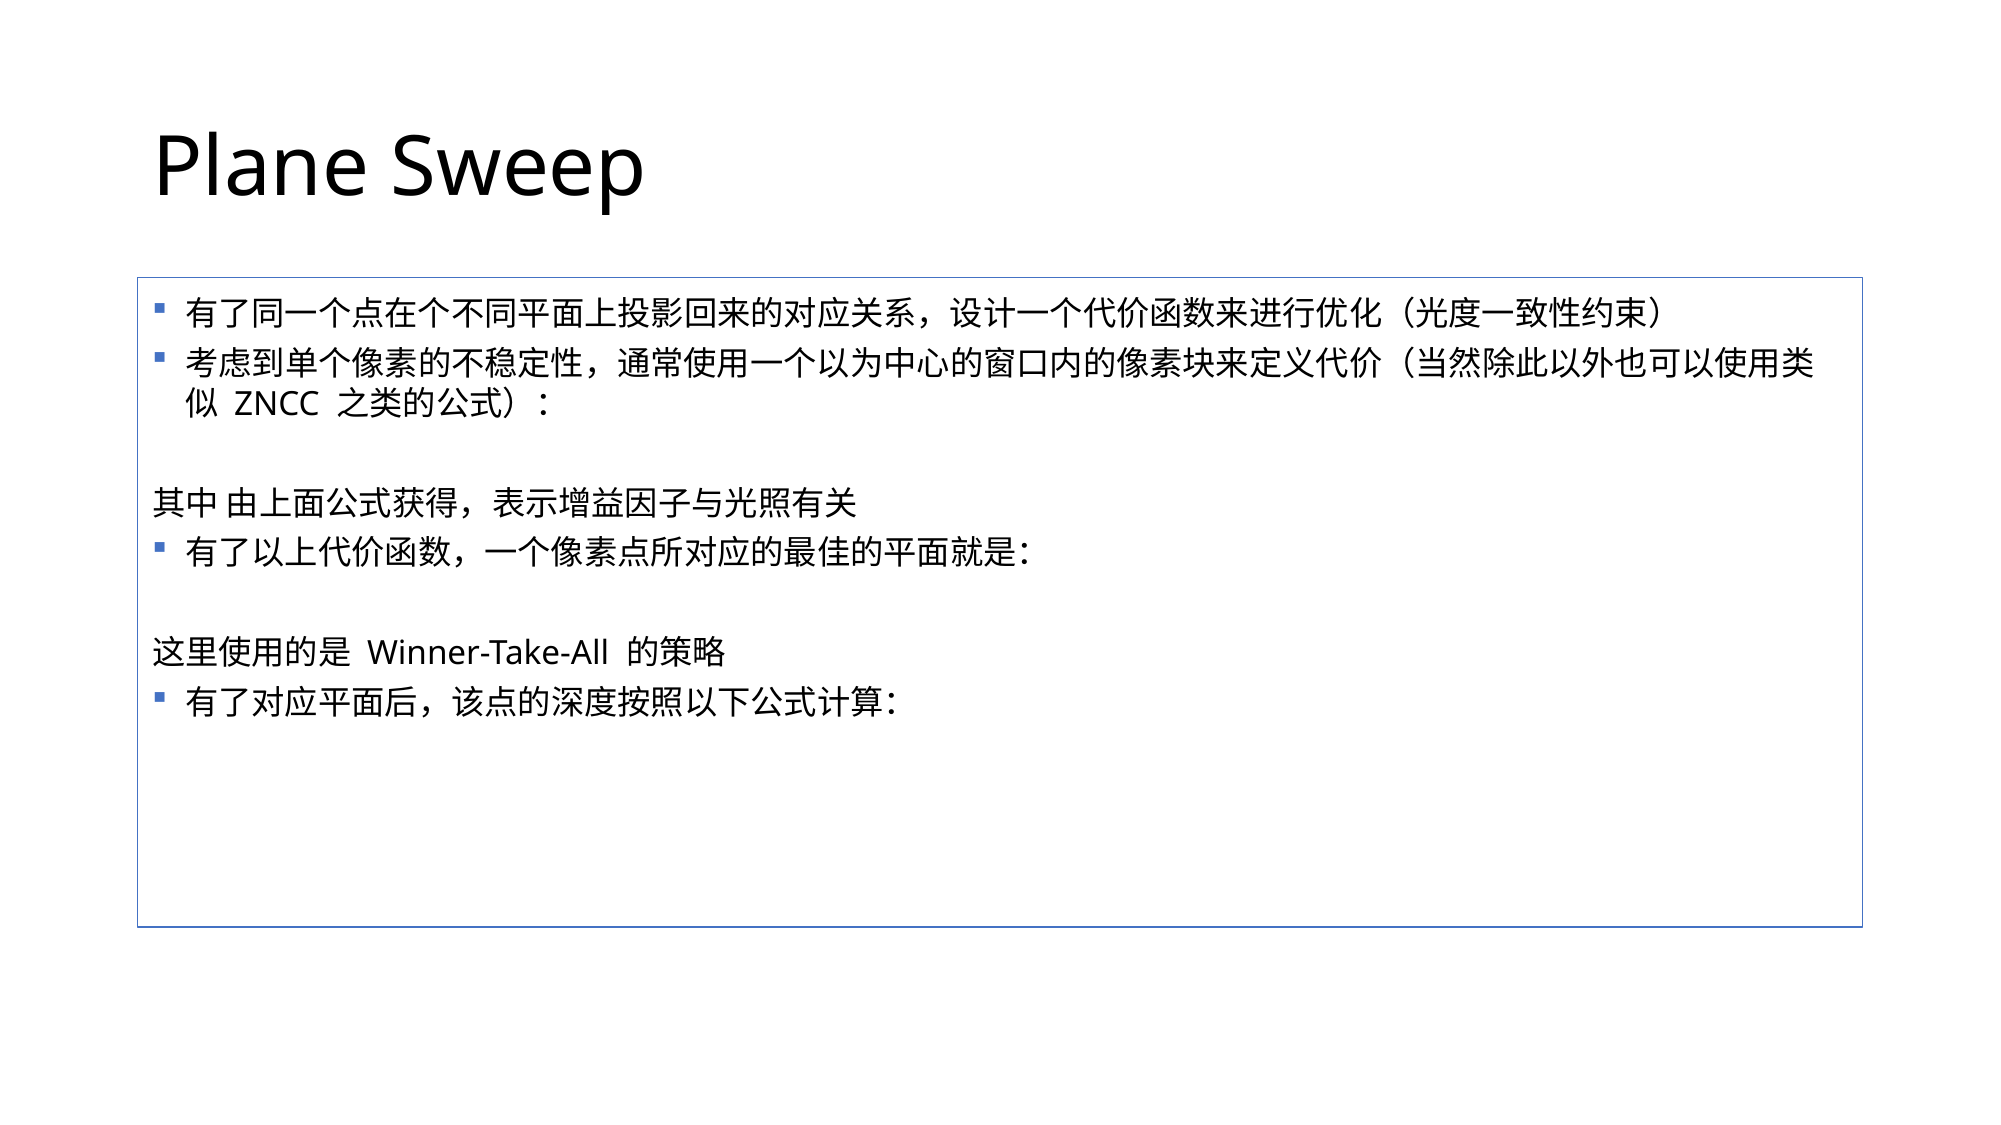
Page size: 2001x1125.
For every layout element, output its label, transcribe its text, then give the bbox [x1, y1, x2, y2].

title Plane Sweep [137, 59, 1863, 277]
